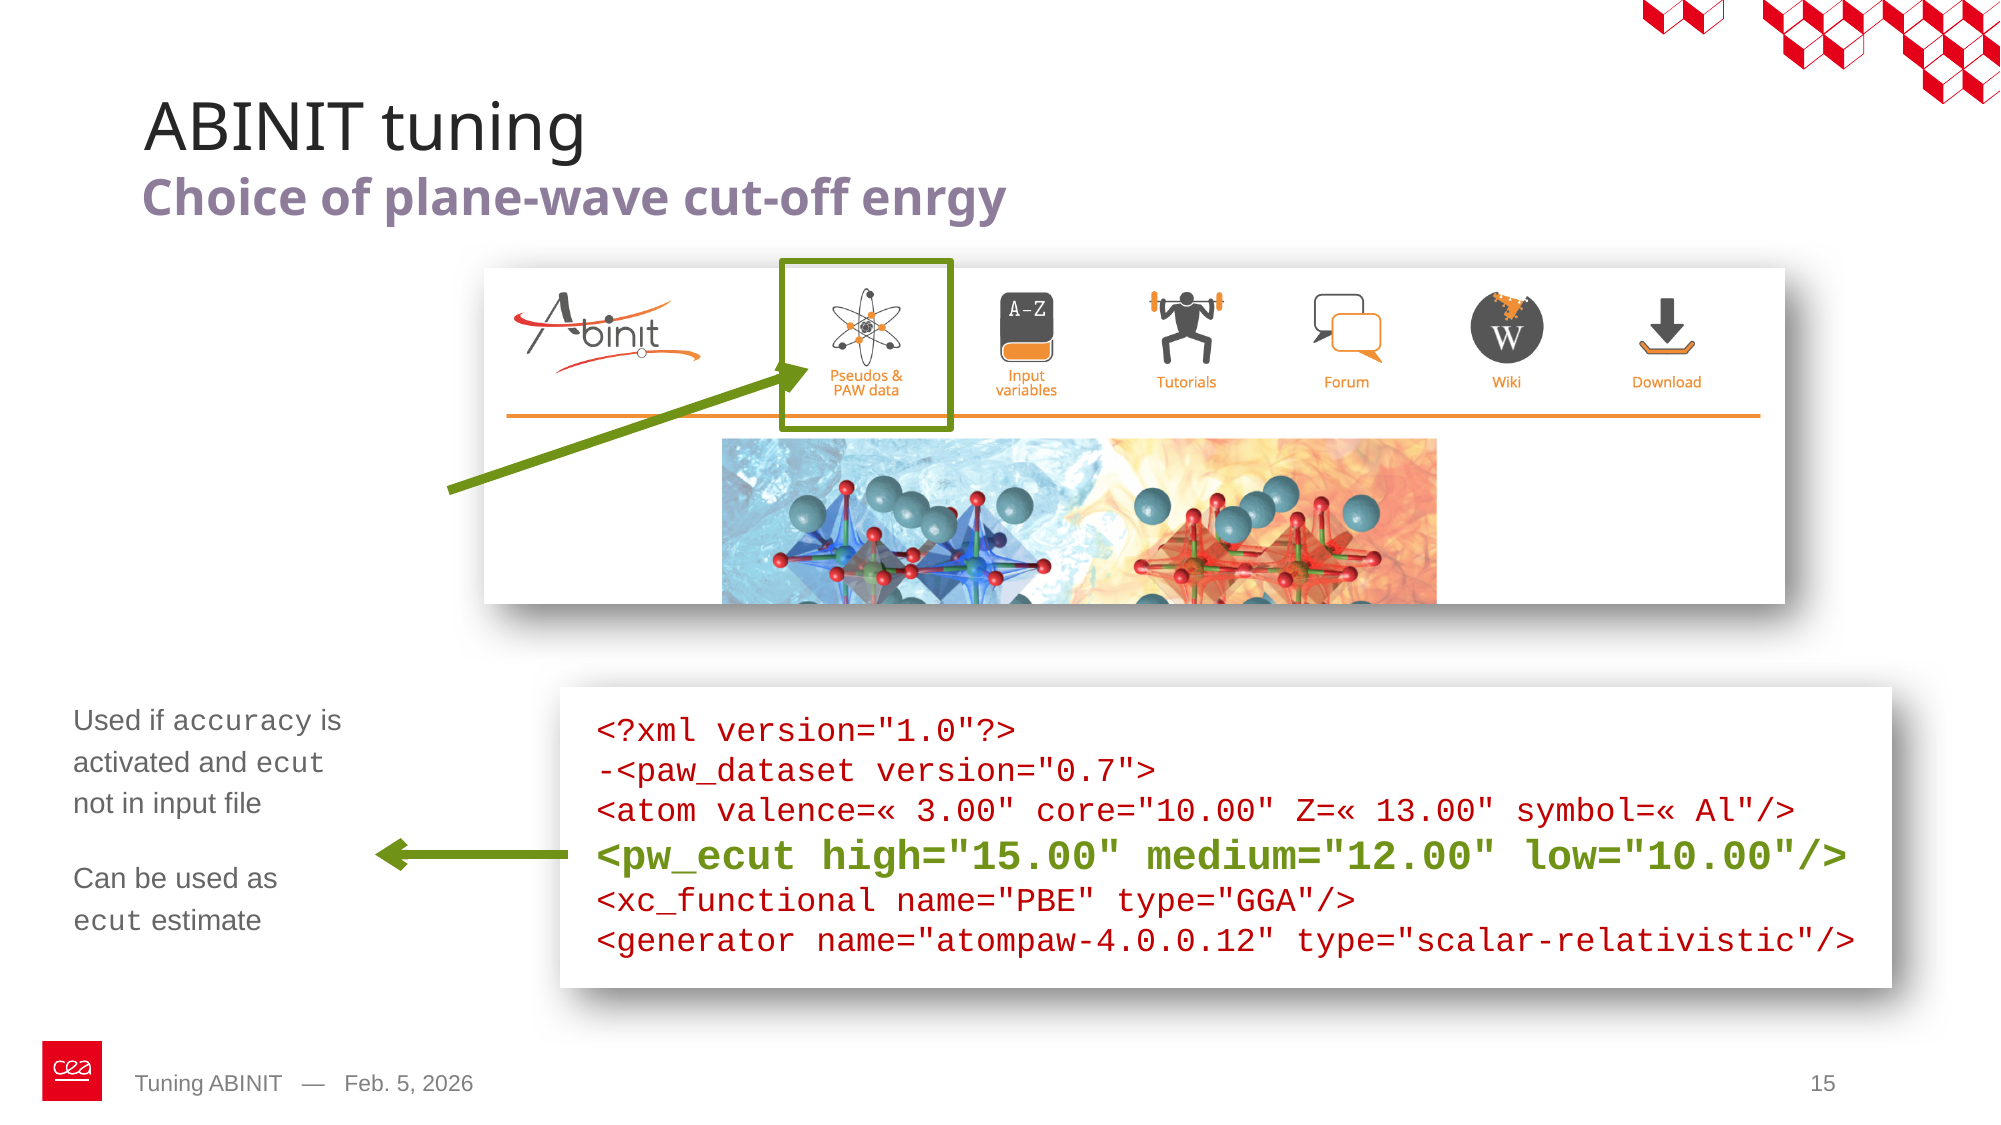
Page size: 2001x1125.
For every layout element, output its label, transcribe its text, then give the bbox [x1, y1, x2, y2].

text_box Choice of plane-wave cut-off enrgy [141, 165, 1575, 253]
picture [560, 687, 1892, 988]
text_box [781, 260, 951, 267]
text_box Used if accuracy is activated and ecut not in input file [0, 686, 370, 828]
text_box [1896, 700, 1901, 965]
text_box ABINIT tuning [144, 76, 2000, 220]
text_box Can be used as ecut estimate [0, 844, 370, 944]
picture [484, 268, 1786, 604]
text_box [447, 368, 809, 491]
